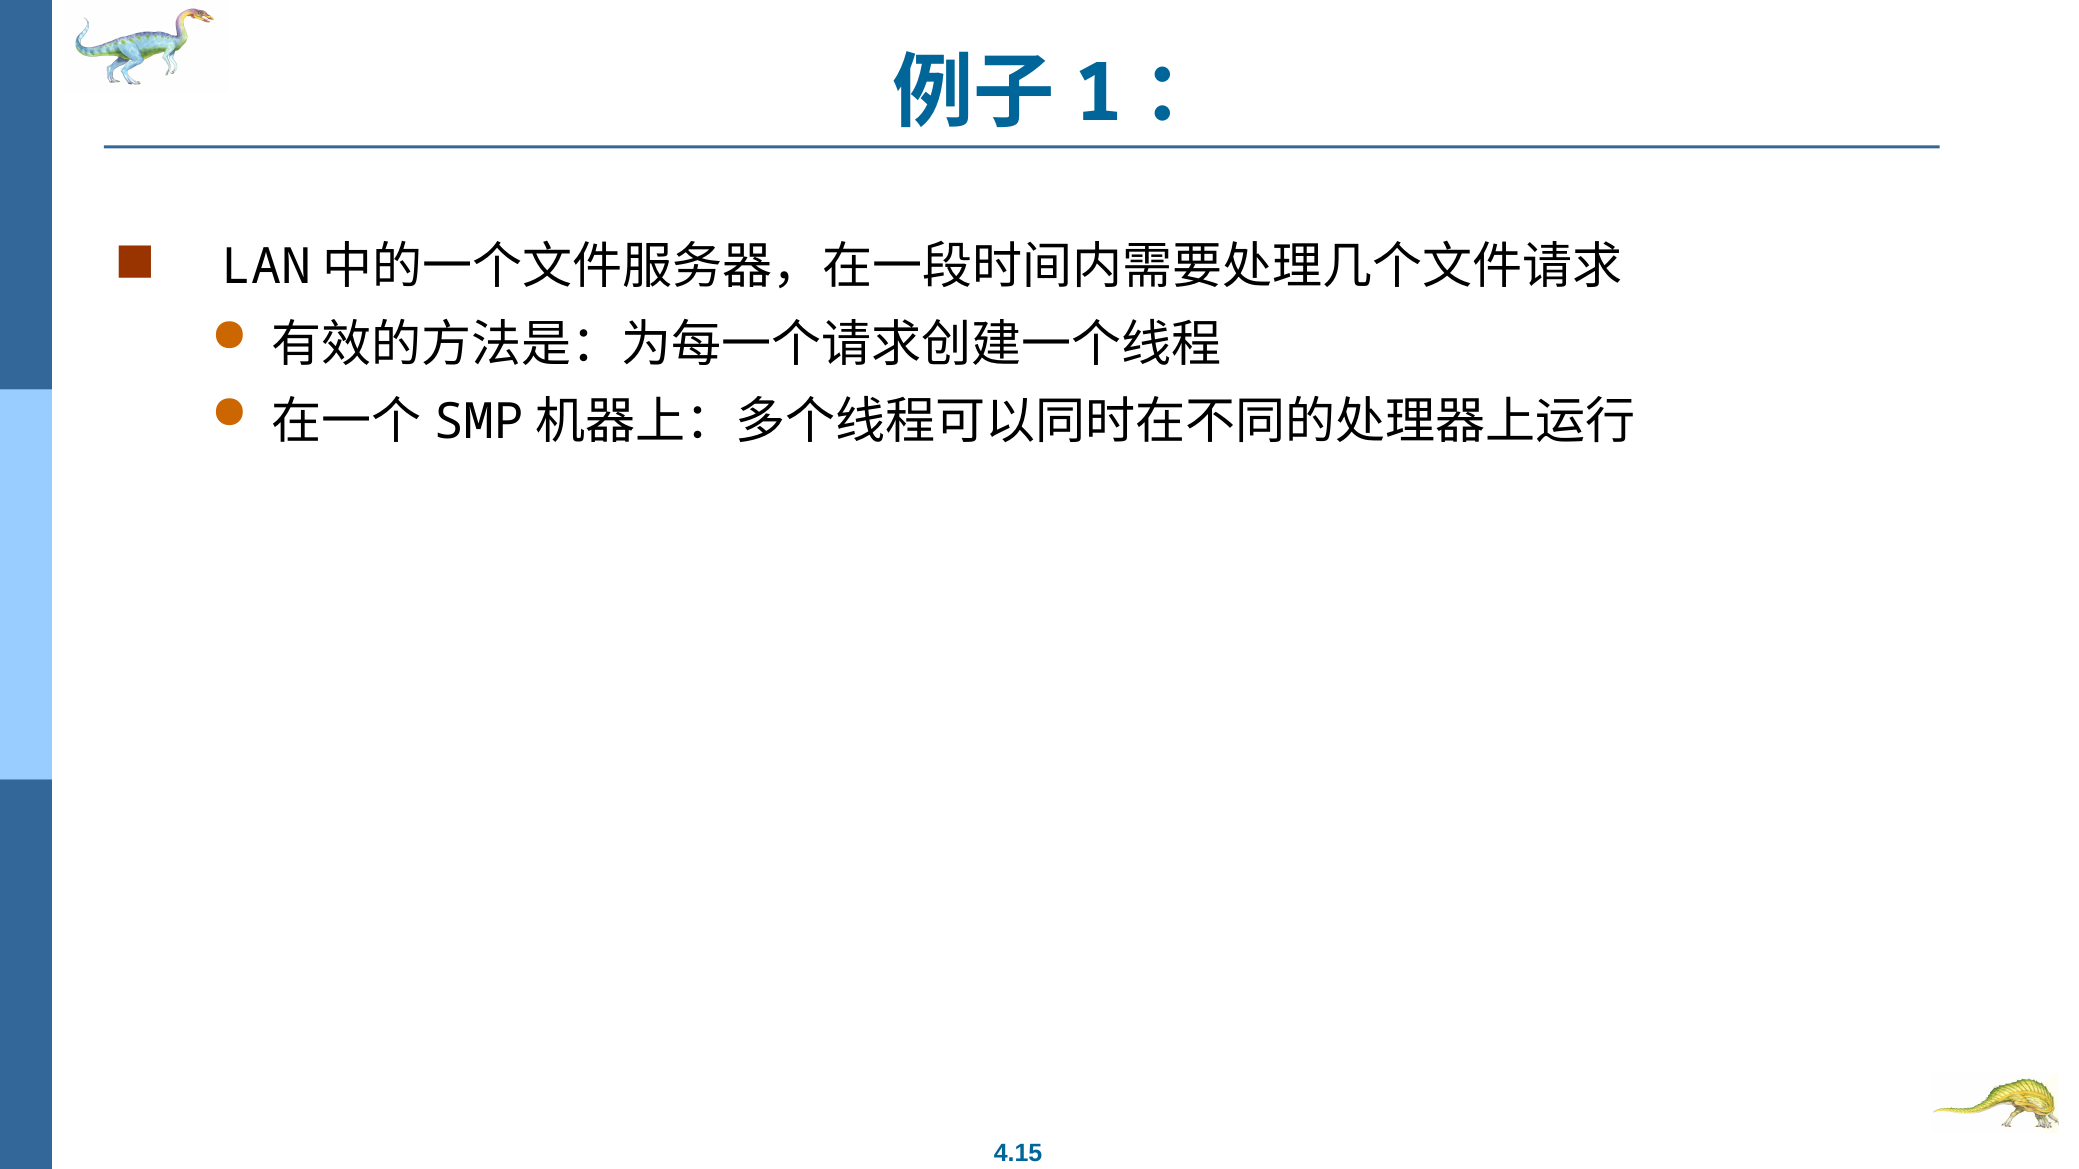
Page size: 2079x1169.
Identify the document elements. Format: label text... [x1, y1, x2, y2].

list LAN中的一个文件服务器，在一段时间内需要处理几个文件请求 有效的方法是：为每一个请求创建一个线程 在一个SMP机器上：多个线程可以同时在不同的处理器上运行 [103, 224, 1975, 997]
picture [64, 0, 229, 93]
title 例子1： [103, 47, 1975, 146]
picture [1931, 1073, 2059, 1133]
